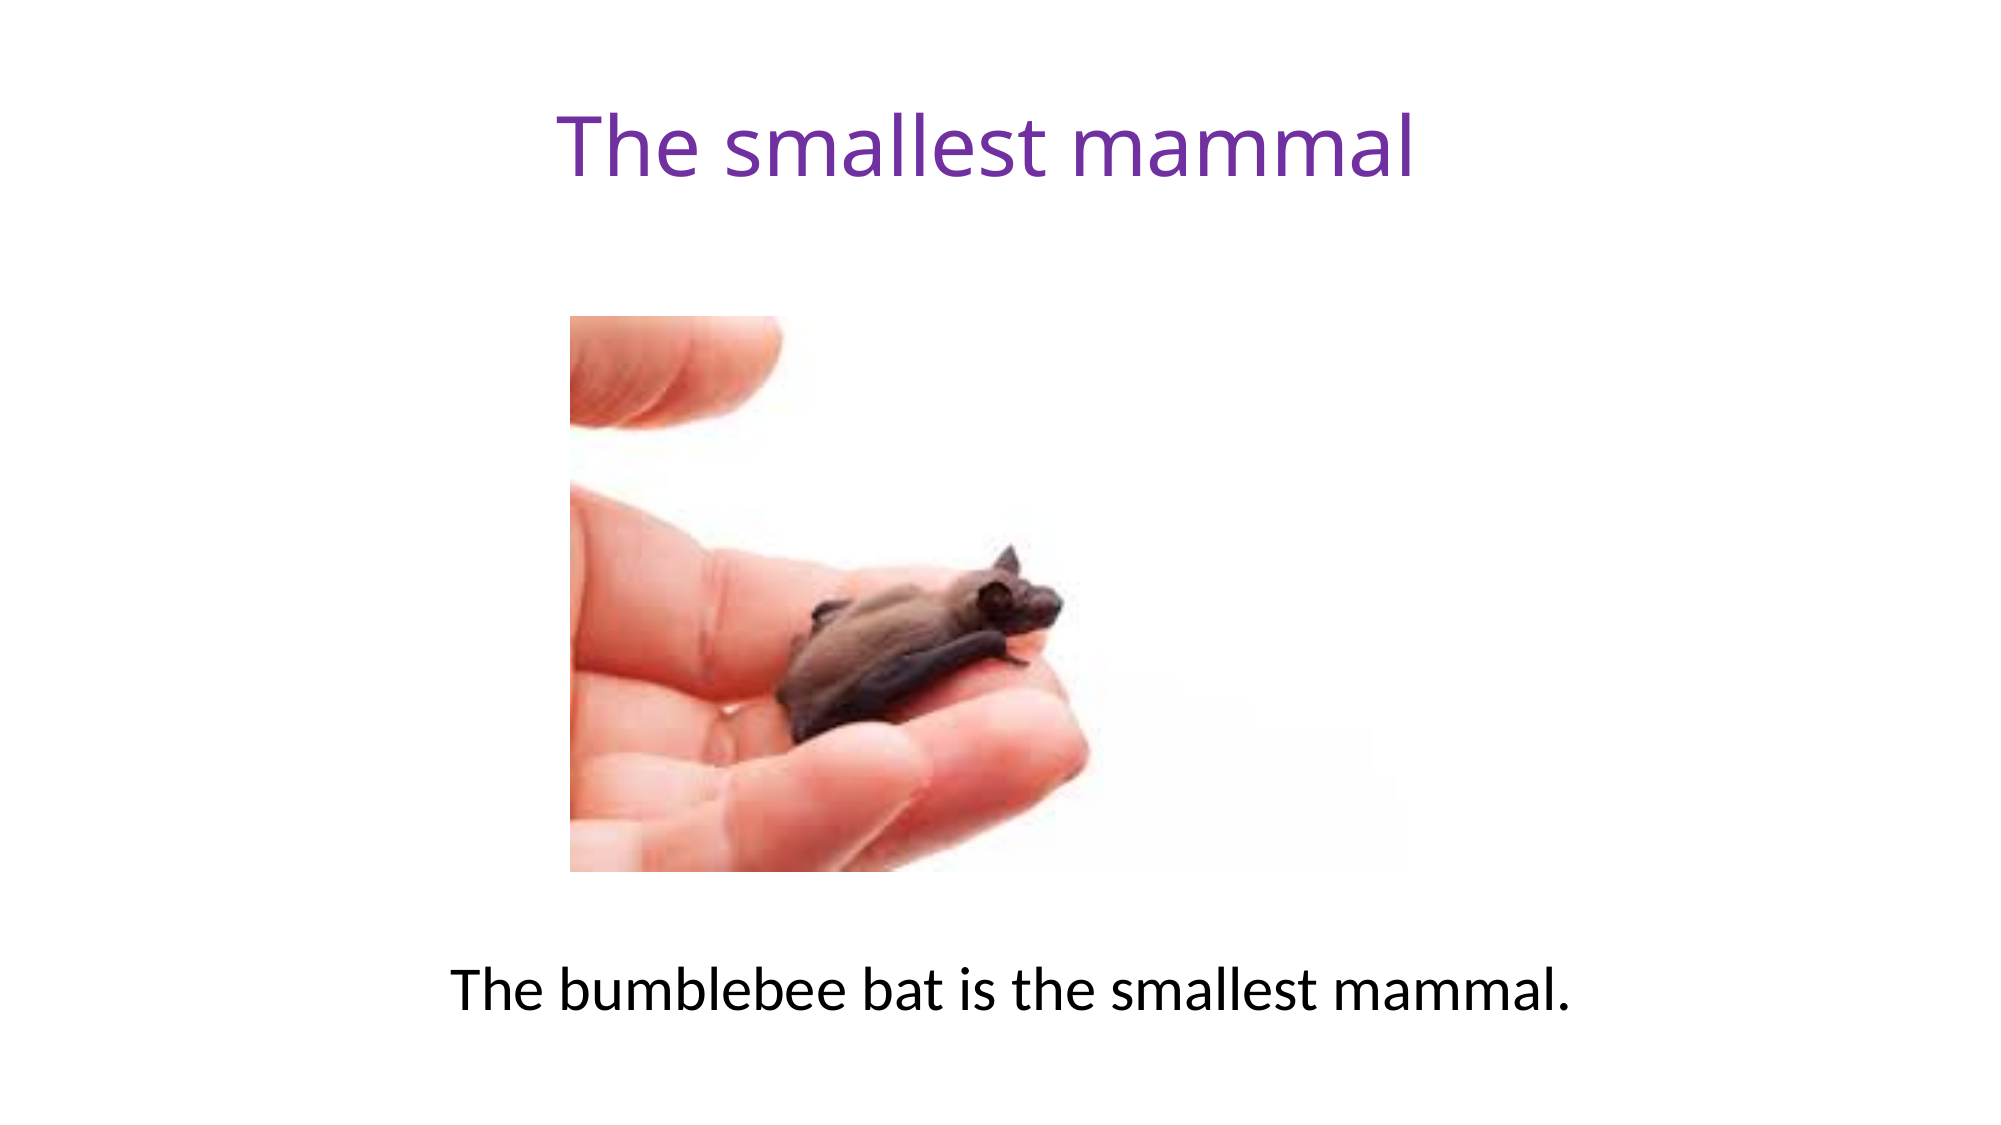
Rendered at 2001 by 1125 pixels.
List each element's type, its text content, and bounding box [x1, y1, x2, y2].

text_box The bumblebee bat is the smallest mammal. [435, 941, 2000, 1031]
picture [570, 316, 1405, 872]
text_box The smallest mammal [160, 85, 1815, 201]
